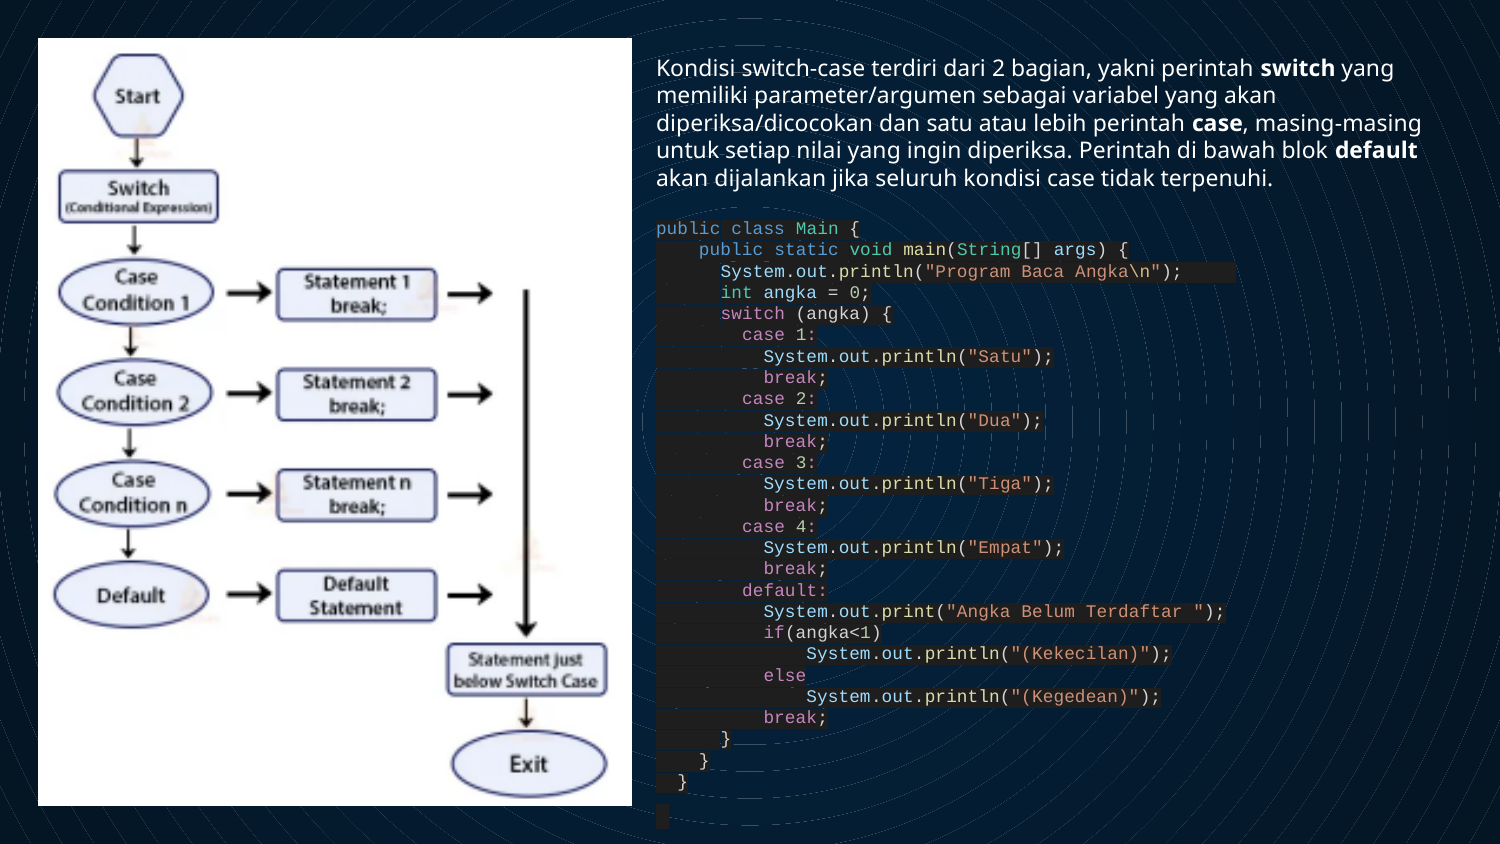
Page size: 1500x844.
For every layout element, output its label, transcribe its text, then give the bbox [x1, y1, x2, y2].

text_box [636, 331, 641, 398]
text_box [636, 696, 641, 756]
text_box Kondisi switch-case terdiri dari 2 bagian, yakni perintah switch yang memiliki parameter/argumen sebagai variabel yang akan diperiksa/dicocokan dan satu atau lebih perintah case, masing-masing untuk setiap nilai yang ingin diperiksa. Perintah di bawah blok default akan dijalankan jika seluruh kondisi case tidak terpenuhi. public class Main { public static void main(String[] args) { System.out.println("Program Baca Angka\n"); int angka = 0; switch (angka) { case 1: System.out.println("Satu"); break; case 2: System.out.println("Dua"); break; case 3: System.out.println("Tiga"); break; case 4: System.out.println("Empat"); break; default: System.out.print("Angka Belum Terdaftar "); if(angka<1) System.out.println("(Kekecilan)"); else System.out.println("(Kegedean)"); break; } } } [641, 38, 1447, 844]
picture [38, 38, 632, 806]
